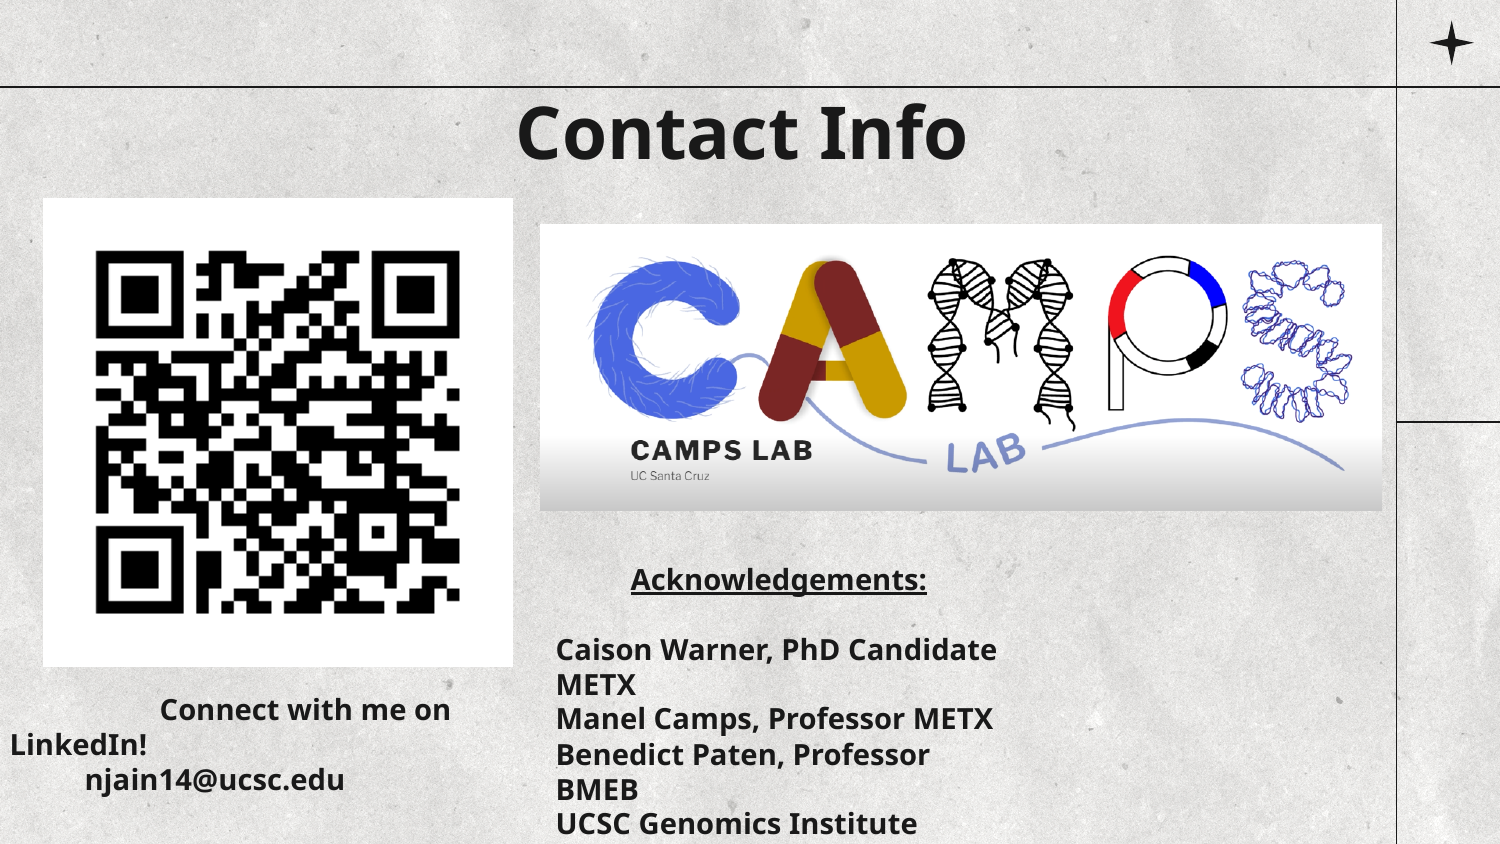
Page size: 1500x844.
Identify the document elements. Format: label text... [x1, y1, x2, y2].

picture [0, 0, 1396, 86]
text_box Acknowledgements: Caison Warner, PhD Candidate METX Manel Camps, Professor METX Benedict Paten, Professor BMEB UCSC Genomics Institute [540, 546, 1033, 844]
title Contact Info [118, 86, 1382, 189]
picture [1397, 423, 1500, 844]
picture [1397, 0, 1500, 86]
list Connect with me on LinkedIn! njain14@ucsc.edu [9, 676, 502, 756]
picture [1397, 88, 1500, 421]
picture [0, 88, 1396, 844]
